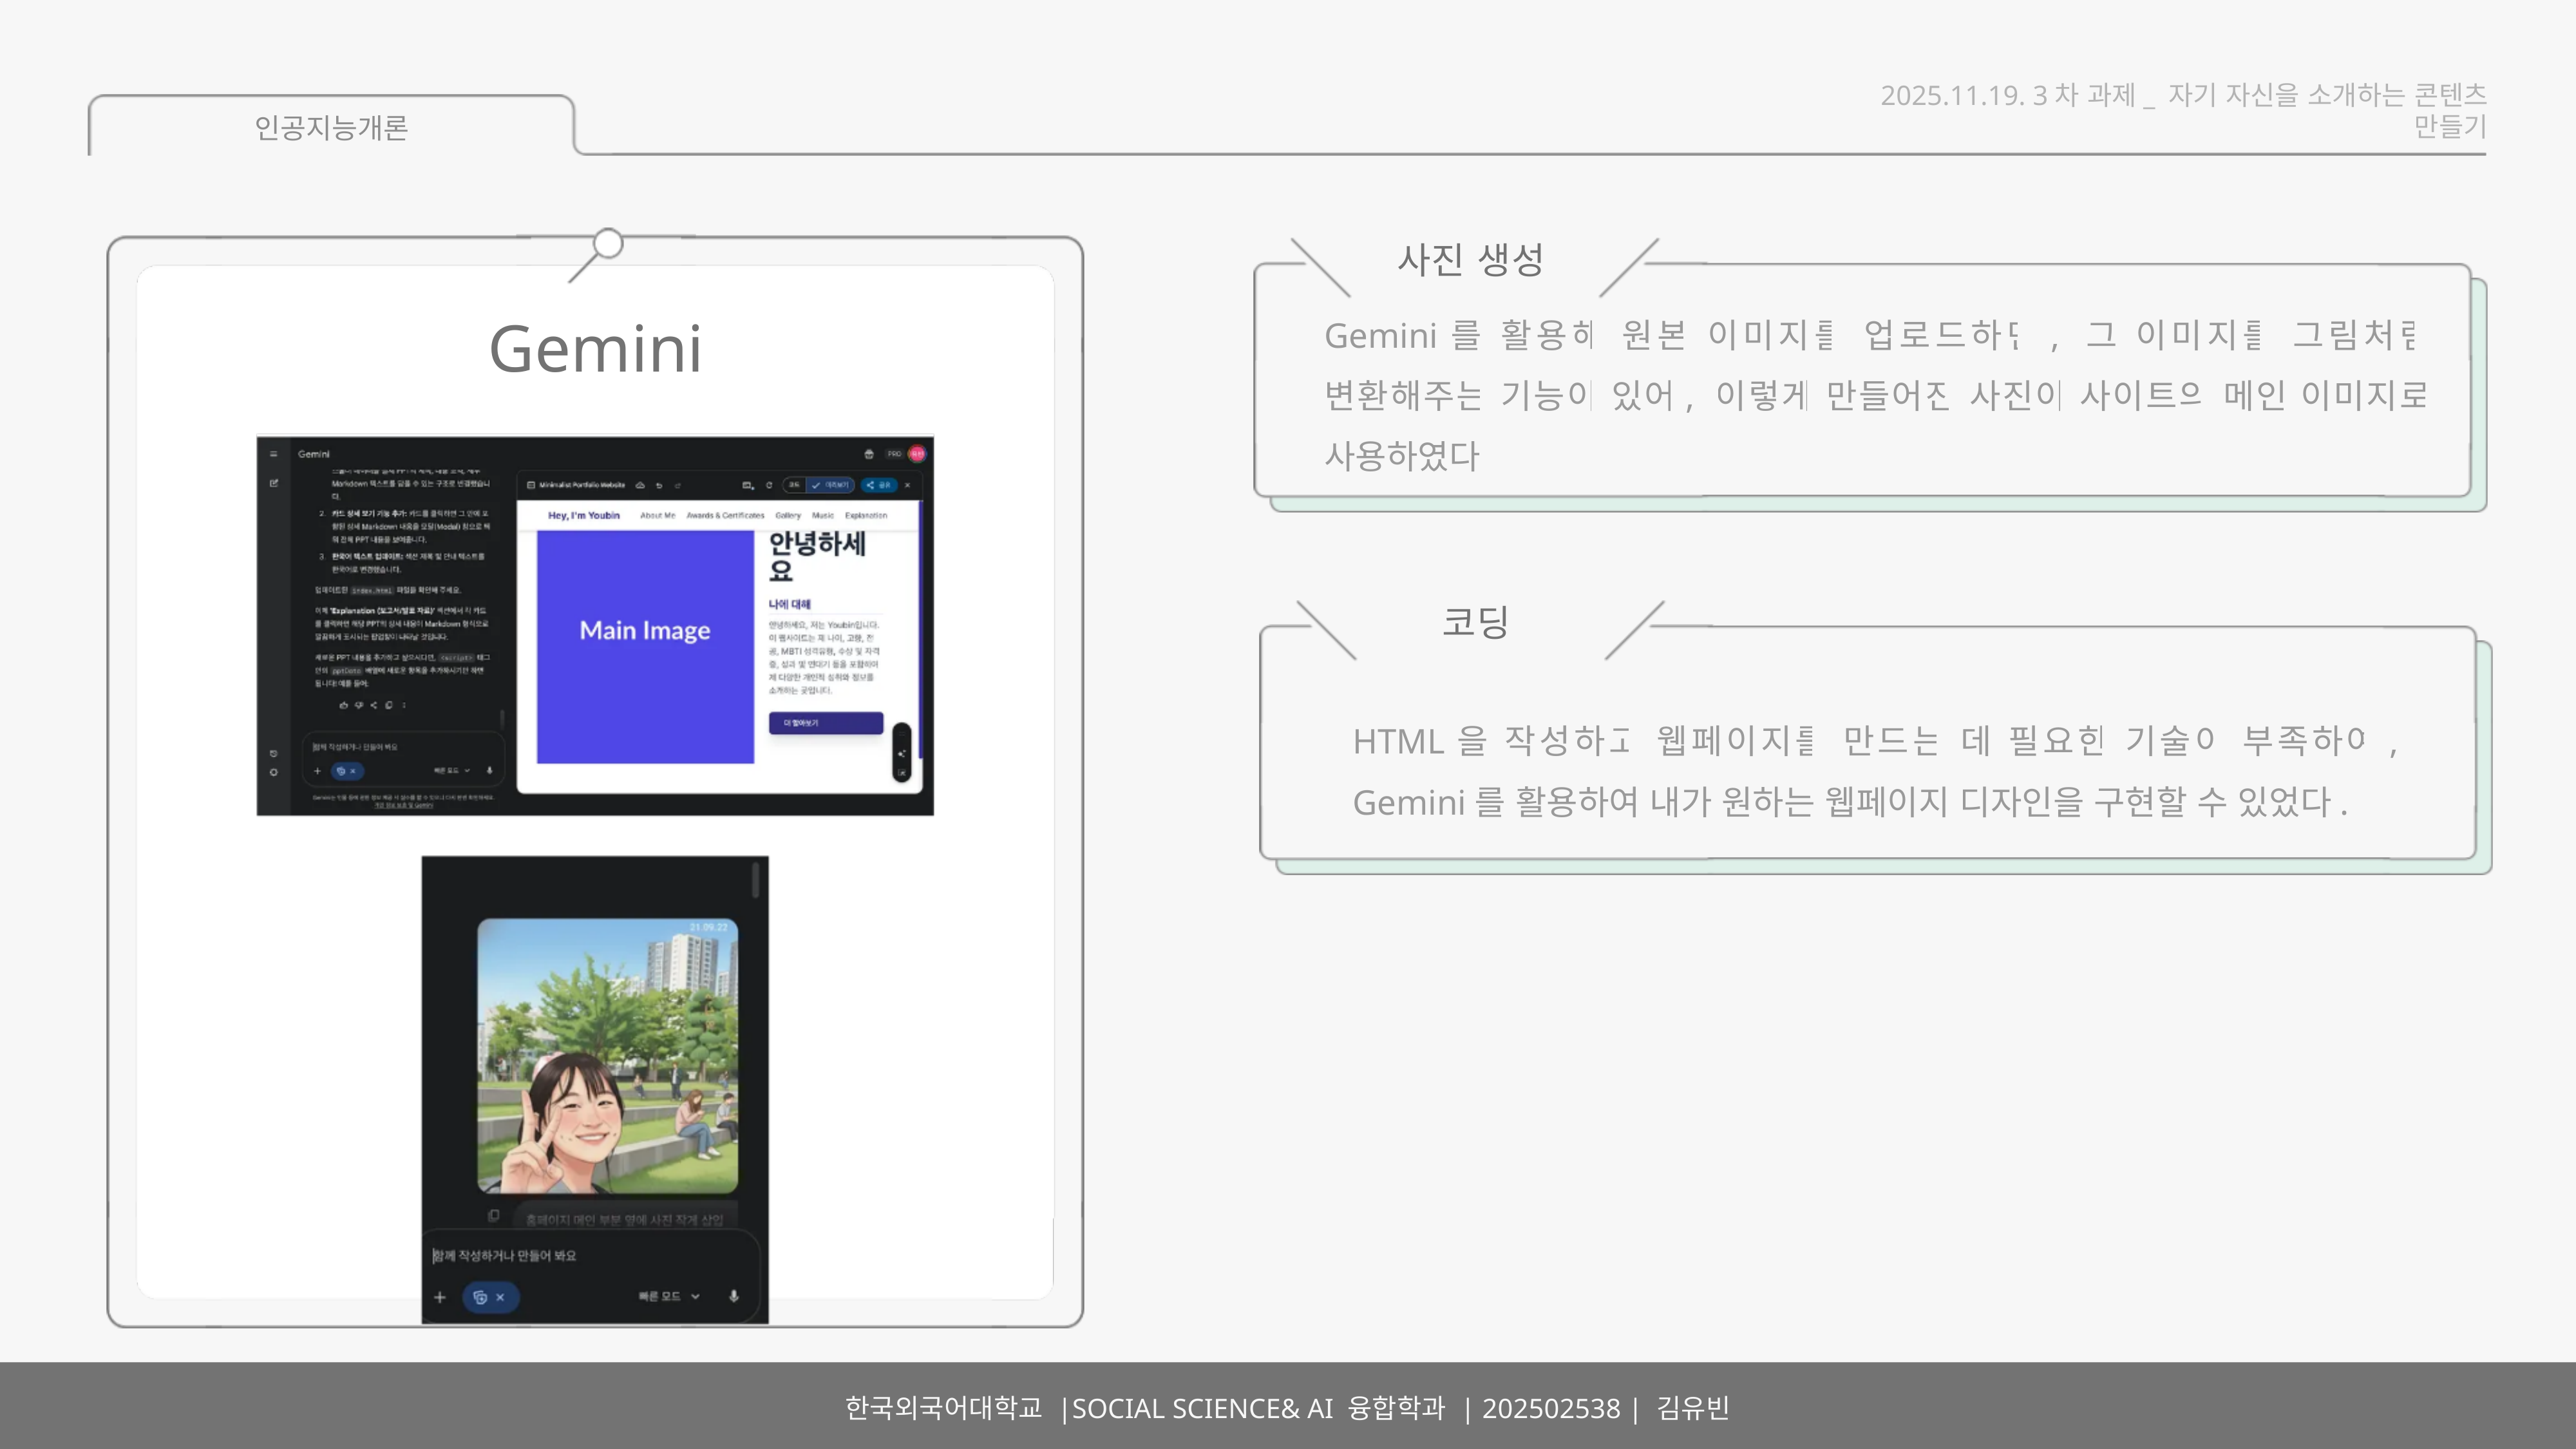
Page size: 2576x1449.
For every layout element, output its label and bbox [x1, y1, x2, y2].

picture [1253, 237, 2490, 515]
picture [106, 226, 1086, 1331]
picture [1258, 599, 2496, 876]
picture [87, 93, 2489, 157]
picture [0, 1361, 2576, 1449]
